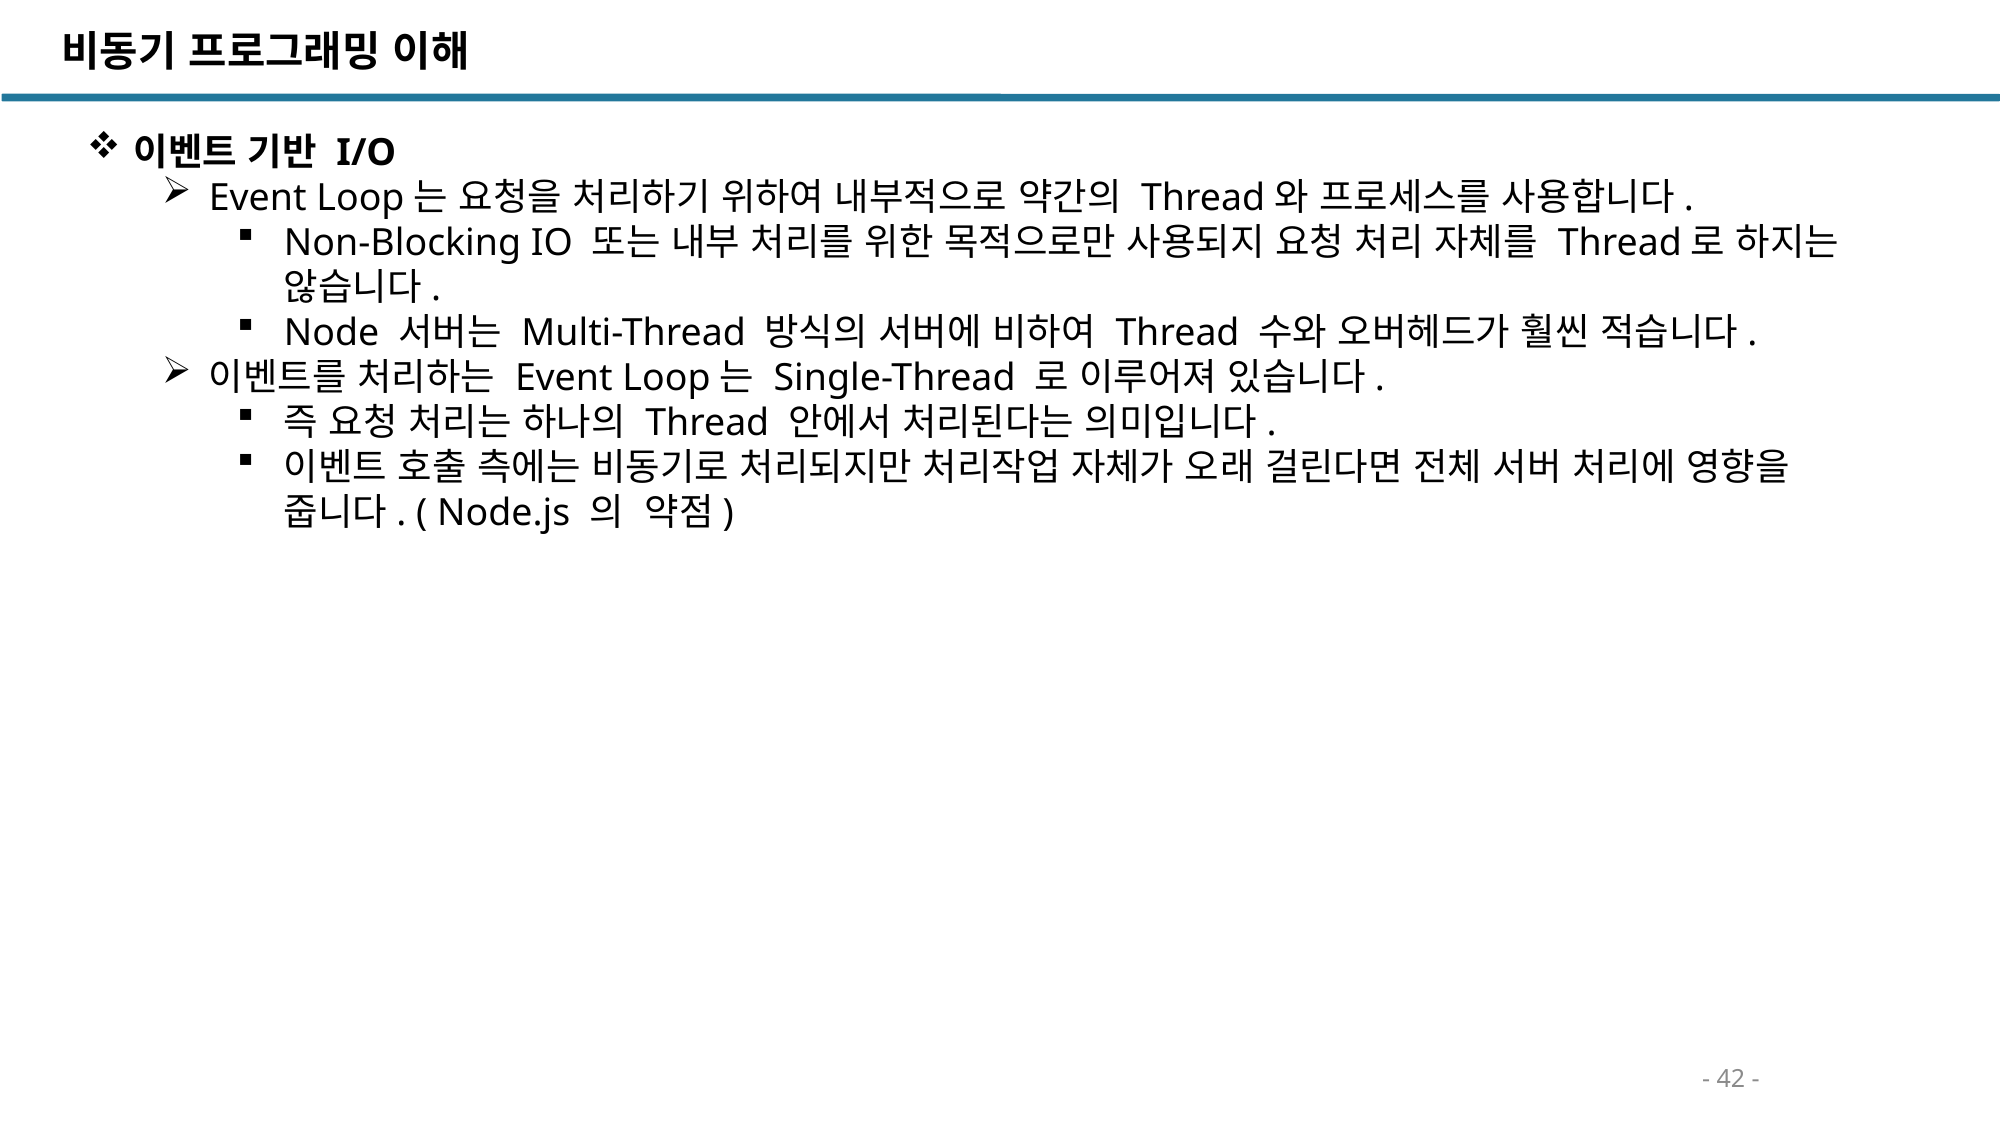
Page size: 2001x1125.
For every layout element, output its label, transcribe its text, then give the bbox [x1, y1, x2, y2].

slide_number - 42 - [1500, 1061, 1968, 1097]
text_box 비동기 프로그래밍 이해 [46, 23, 1232, 95]
text_box 이벤트 기반 I/O Event Loop는 요청을 처리하기 위하여 내부적으로 약간의 Thread와 프로세스를 사용합니다. Non-Blocking IO 또는 내부 처리를 위한 목적으로만 사용되지 요청 처리 자체를 Thread로 하지는 않습니다. Node 서버는 Multi-Thread 방식의 서버에 비하여 Thread 수와 오버헤드가 훨씬 적습니다. 이벤트를 처리하는 Event Loop는 Single-Thread 로 이루어져 있습니다. 즉 요청 처리는 하나의 Thread 안에서 처리된다는 의미입니다. 이벤트 호출 측에는 비동기로 처리되지만 처리작업 자체가 오래 걸린다면 전체 서버 처리에 영향을 줍니다. ( Node.js 의 약점) [72, 120, 1916, 540]
